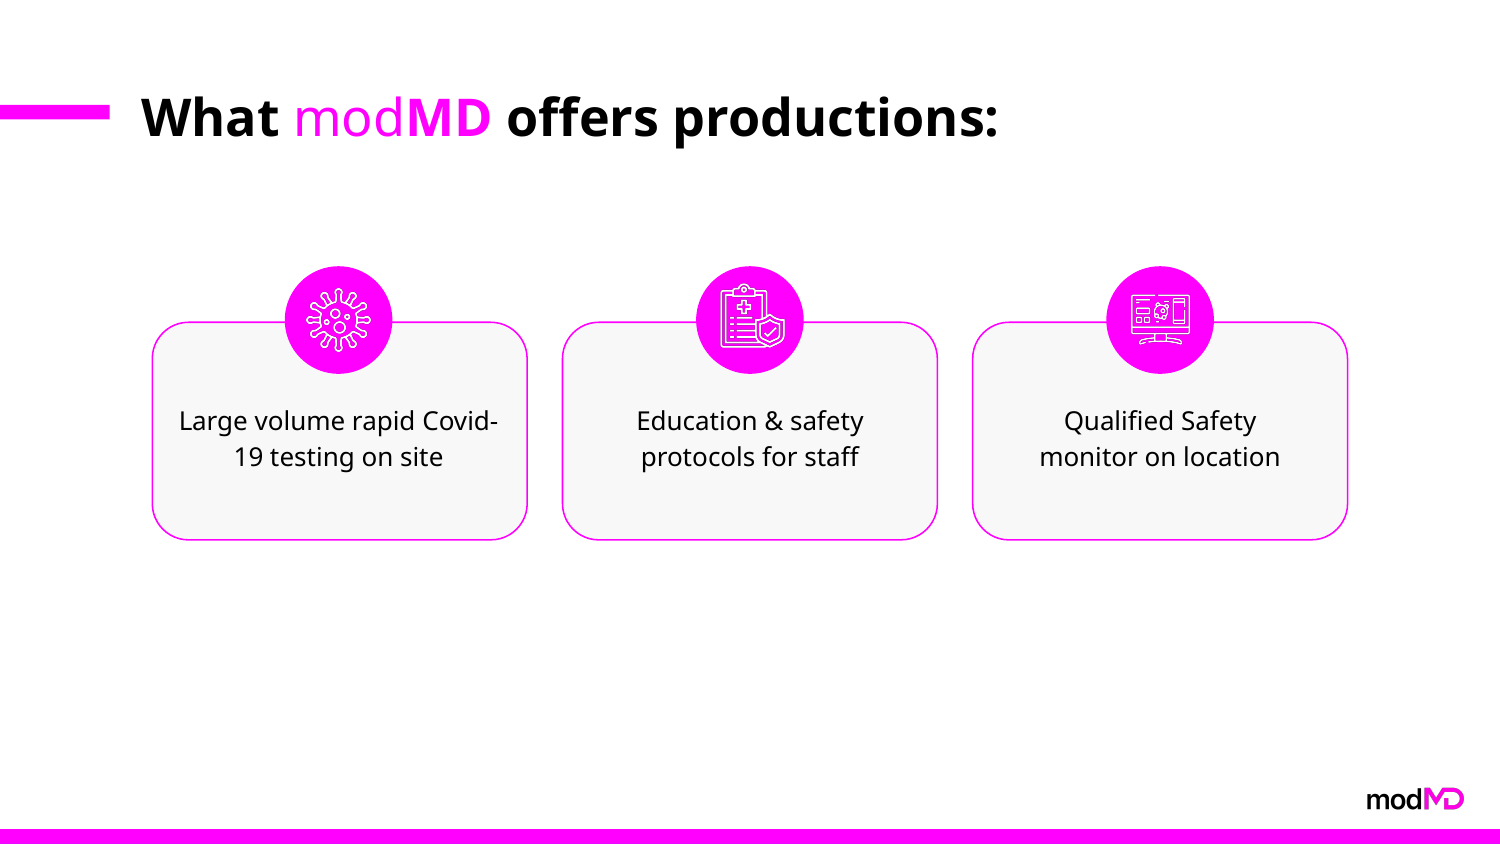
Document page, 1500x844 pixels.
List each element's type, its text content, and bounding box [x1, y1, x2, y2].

text_box [562, 322, 938, 540]
text_box What modMD offers productions: [126, 60, 1163, 119]
picture [1362, 779, 1482, 817]
text_box Education & safety protocols for staff [574, 385, 926, 510]
text_box [284, 266, 393, 374]
picture [306, 288, 371, 352]
text_box [0, 104, 110, 120]
picture [718, 281, 787, 350]
text_box Qualified Safety monitor on location [1019, 385, 1301, 510]
text_box [696, 266, 804, 374]
text_box [1106, 266, 1214, 374]
text_box [972, 322, 1348, 540]
text_box Large volume rapid Covid-19 testing on site [163, 385, 514, 510]
picture [1130, 290, 1190, 350]
text_box [152, 322, 528, 540]
text_box [0, 829, 1500, 844]
